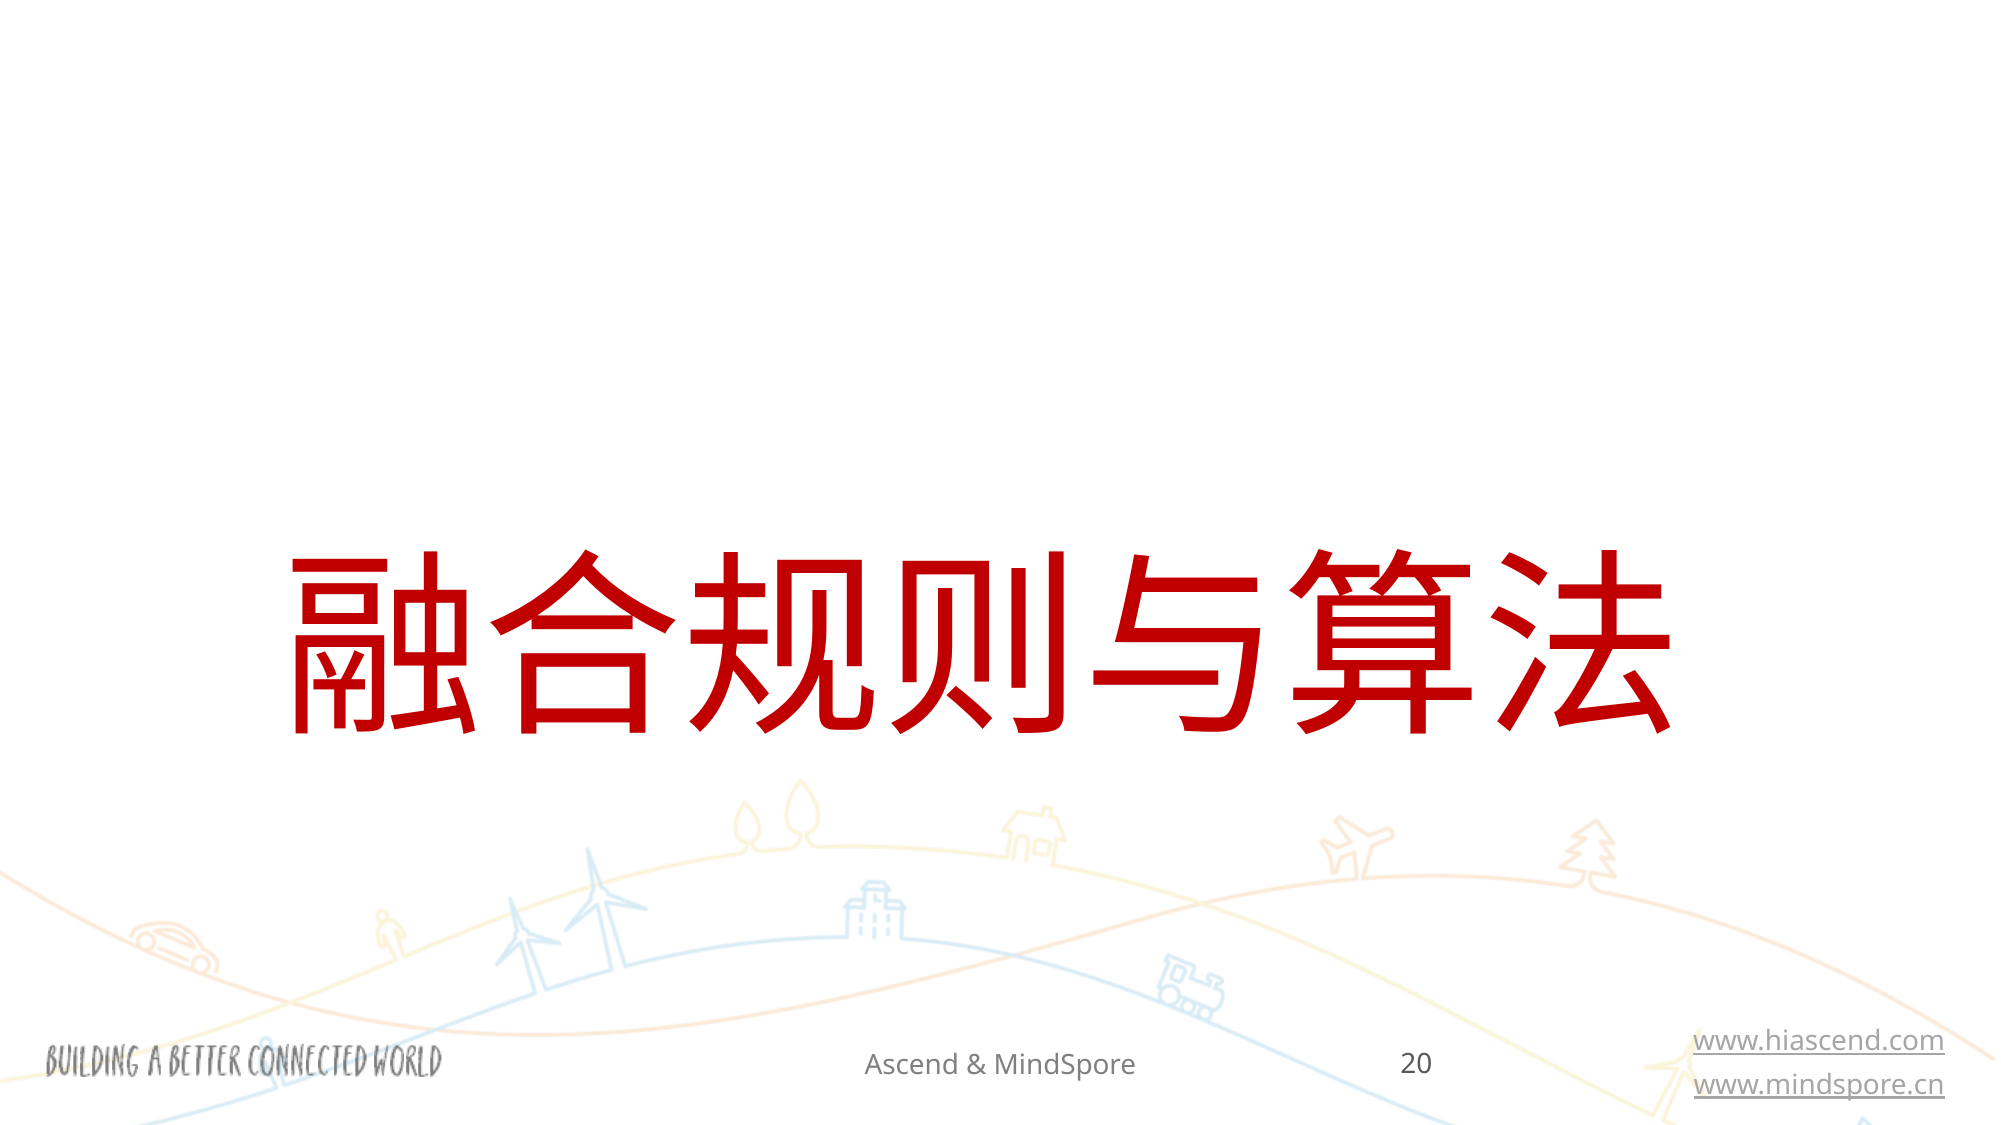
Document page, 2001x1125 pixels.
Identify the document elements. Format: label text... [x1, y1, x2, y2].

picture [23, 1023, 468, 1105]
list 融合规则与算法 [102, 243, 1863, 986]
